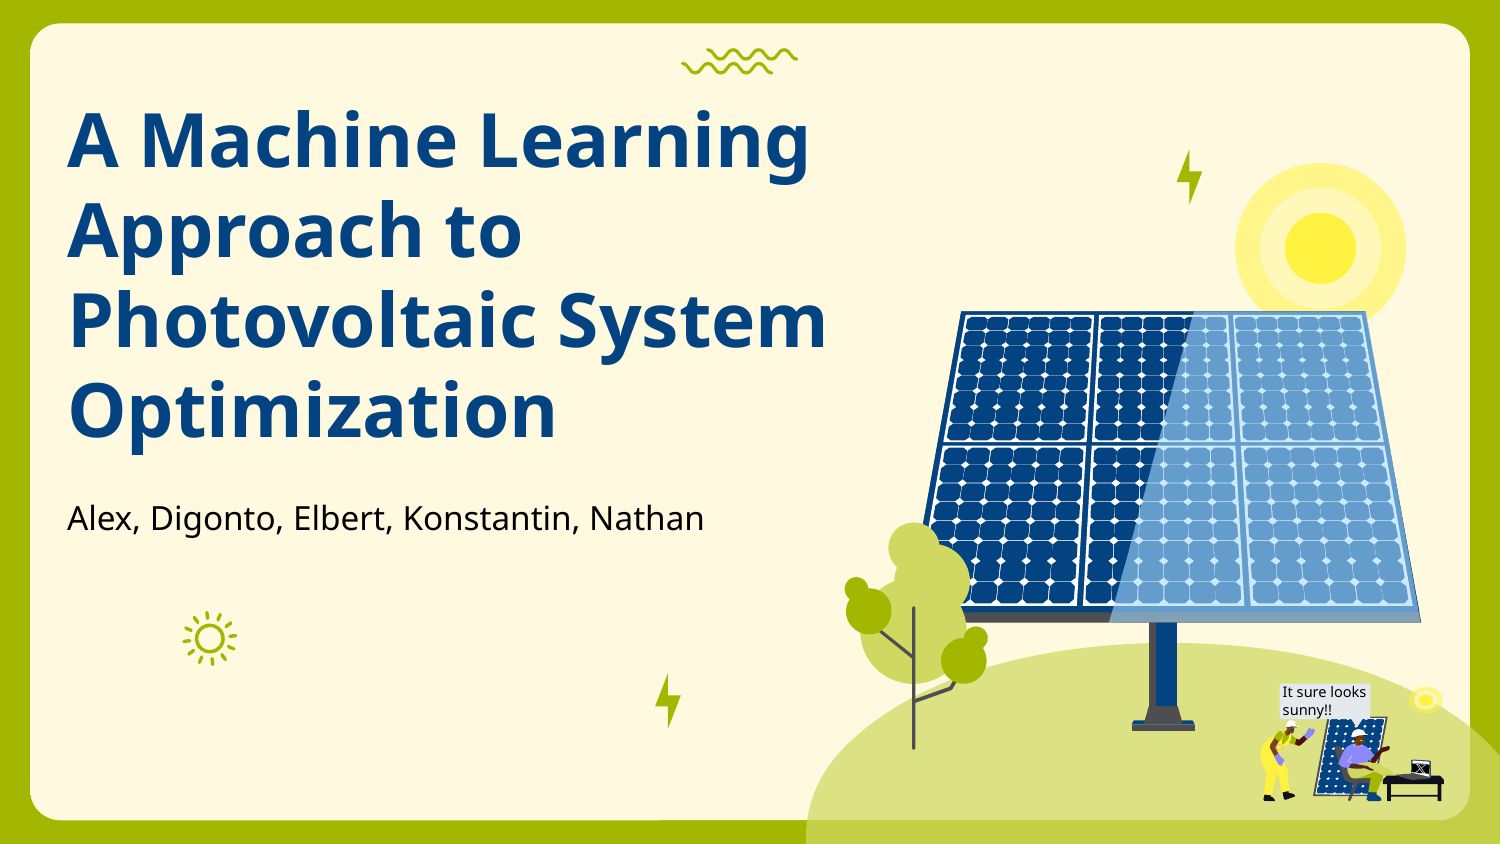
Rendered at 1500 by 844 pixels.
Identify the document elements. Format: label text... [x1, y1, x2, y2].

title A Machine Learning Approach to Photovoltaic System Optimization [52, 0, 881, 468]
text_box [192, 615, 200, 624]
text_box [216, 612, 222, 622]
text_box [205, 610, 210, 621]
text_box [184, 626, 193, 633]
text_box [210, 656, 215, 667]
text_box [226, 644, 236, 651]
text_box [228, 633, 238, 639]
text_box [194, 623, 225, 654]
text_box [224, 621, 233, 629]
text_box [182, 639, 192, 644]
text_box [197, 655, 204, 665]
text_box [220, 653, 227, 662]
text_box Alex, Digonto, Elbert, Konstantin, Nathan [52, 482, 793, 553]
text_box [187, 648, 195, 656]
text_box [1252, 683, 1445, 802]
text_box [798, 162, 1500, 844]
text_box [1184, 149, 1190, 161]
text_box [680, 47, 799, 75]
text_box [655, 673, 681, 729]
